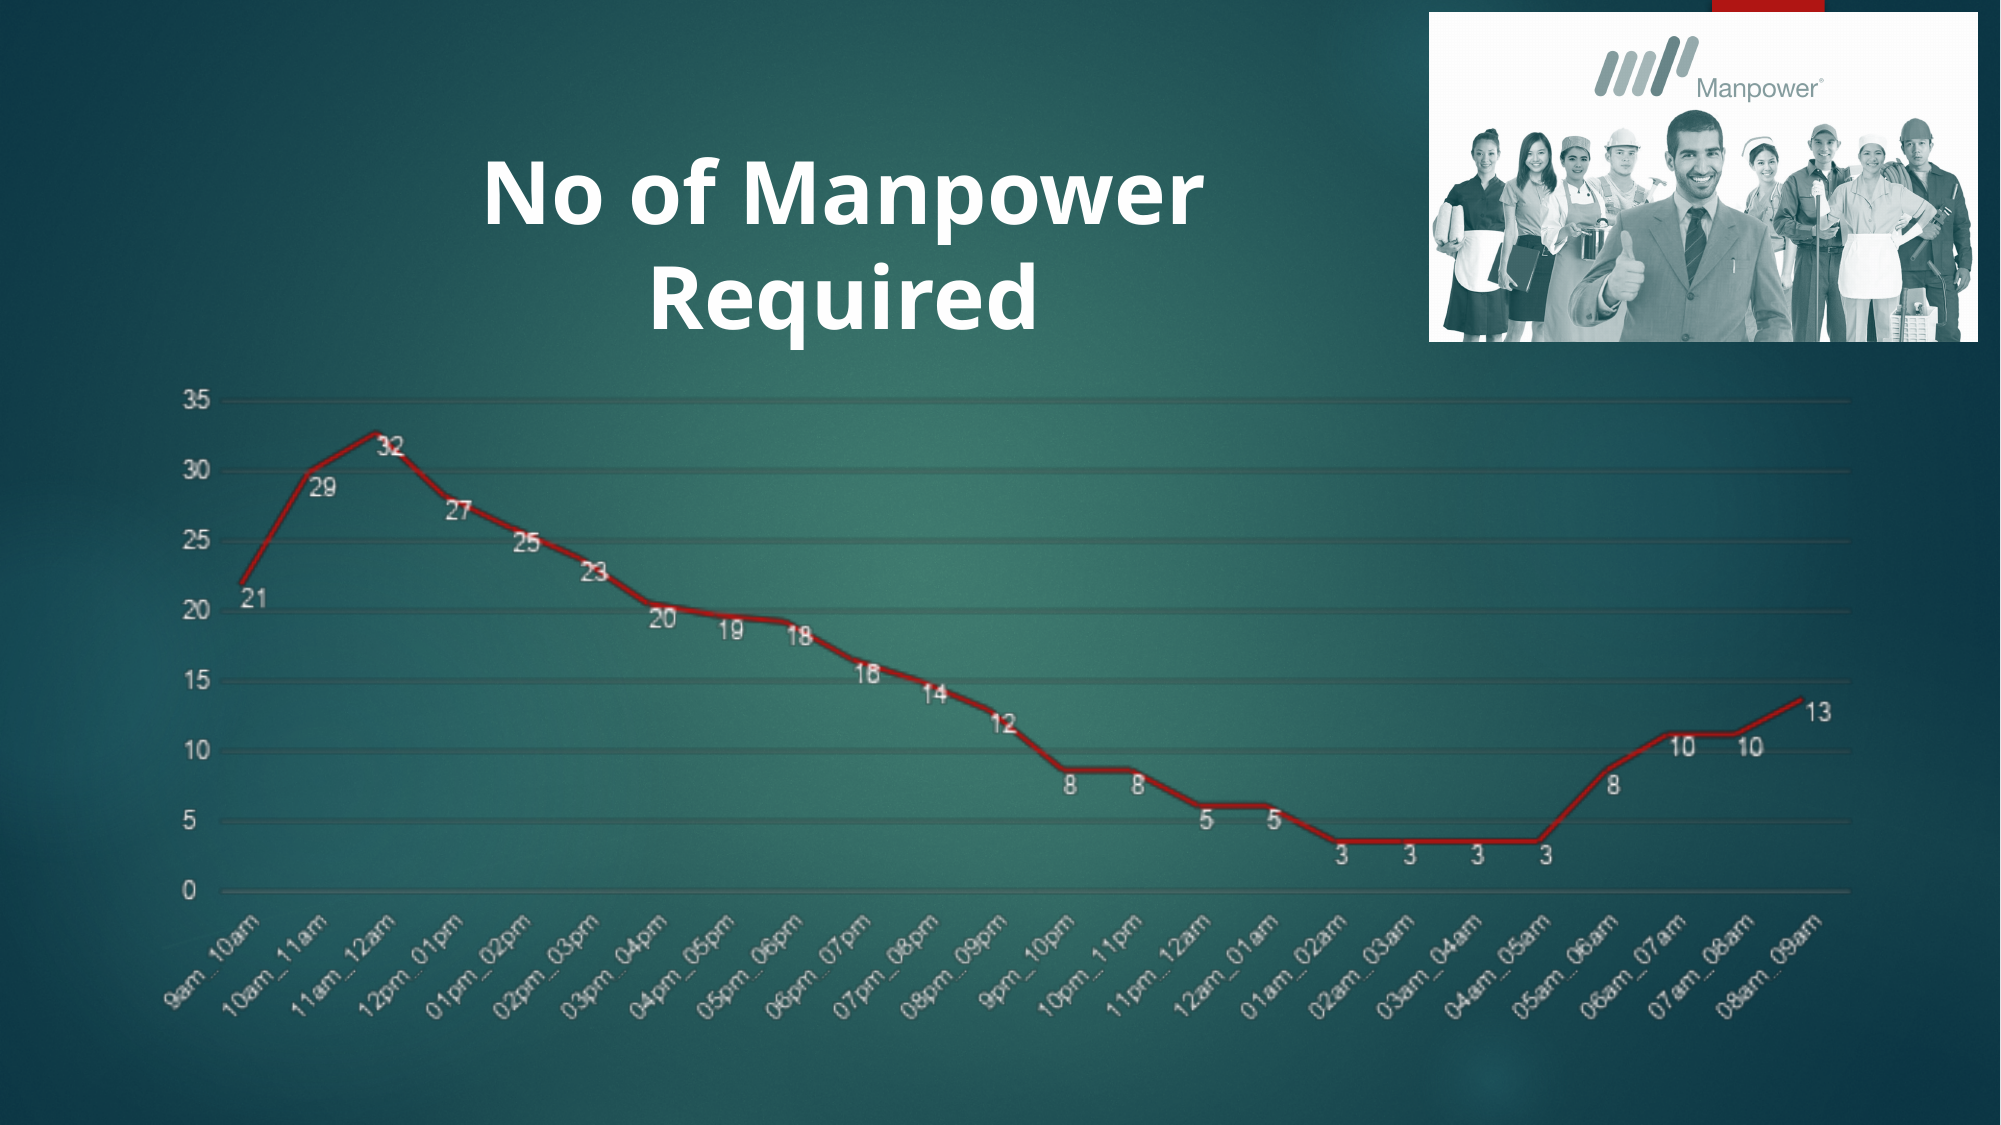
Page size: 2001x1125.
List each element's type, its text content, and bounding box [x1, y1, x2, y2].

text_box No of Manpower Required [257, 129, 1430, 355]
picture [0, 0, 2001, 1125]
